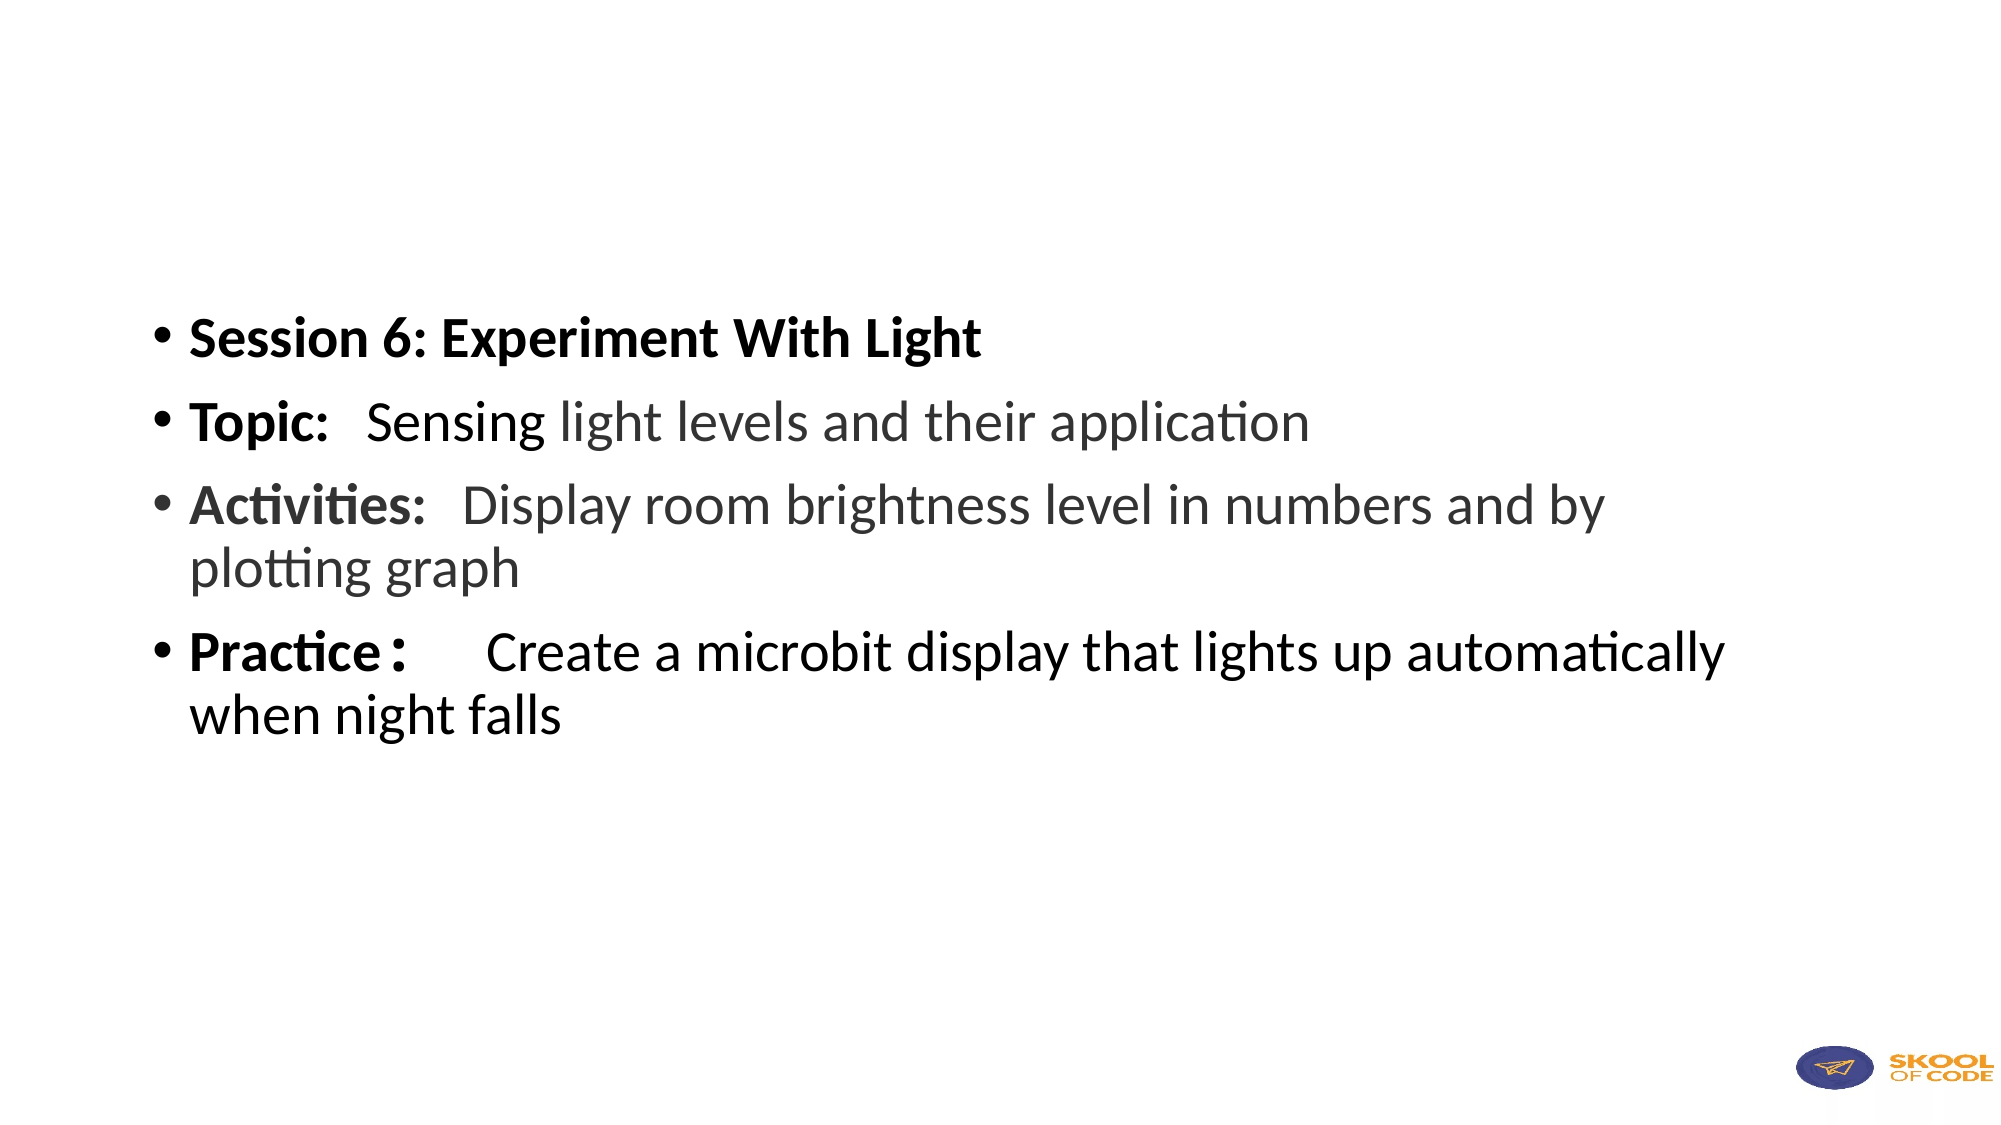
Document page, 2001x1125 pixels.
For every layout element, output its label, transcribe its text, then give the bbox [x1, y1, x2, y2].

picture [1790, 1007, 2000, 1125]
list Session 6: Experiment With Light Topic: Sensing light levels and their application Activities: Display room brightness level in numbers and by plotting graph Practice: Create a microbit display that lights up automatically when night falls [137, 299, 1863, 1014]
